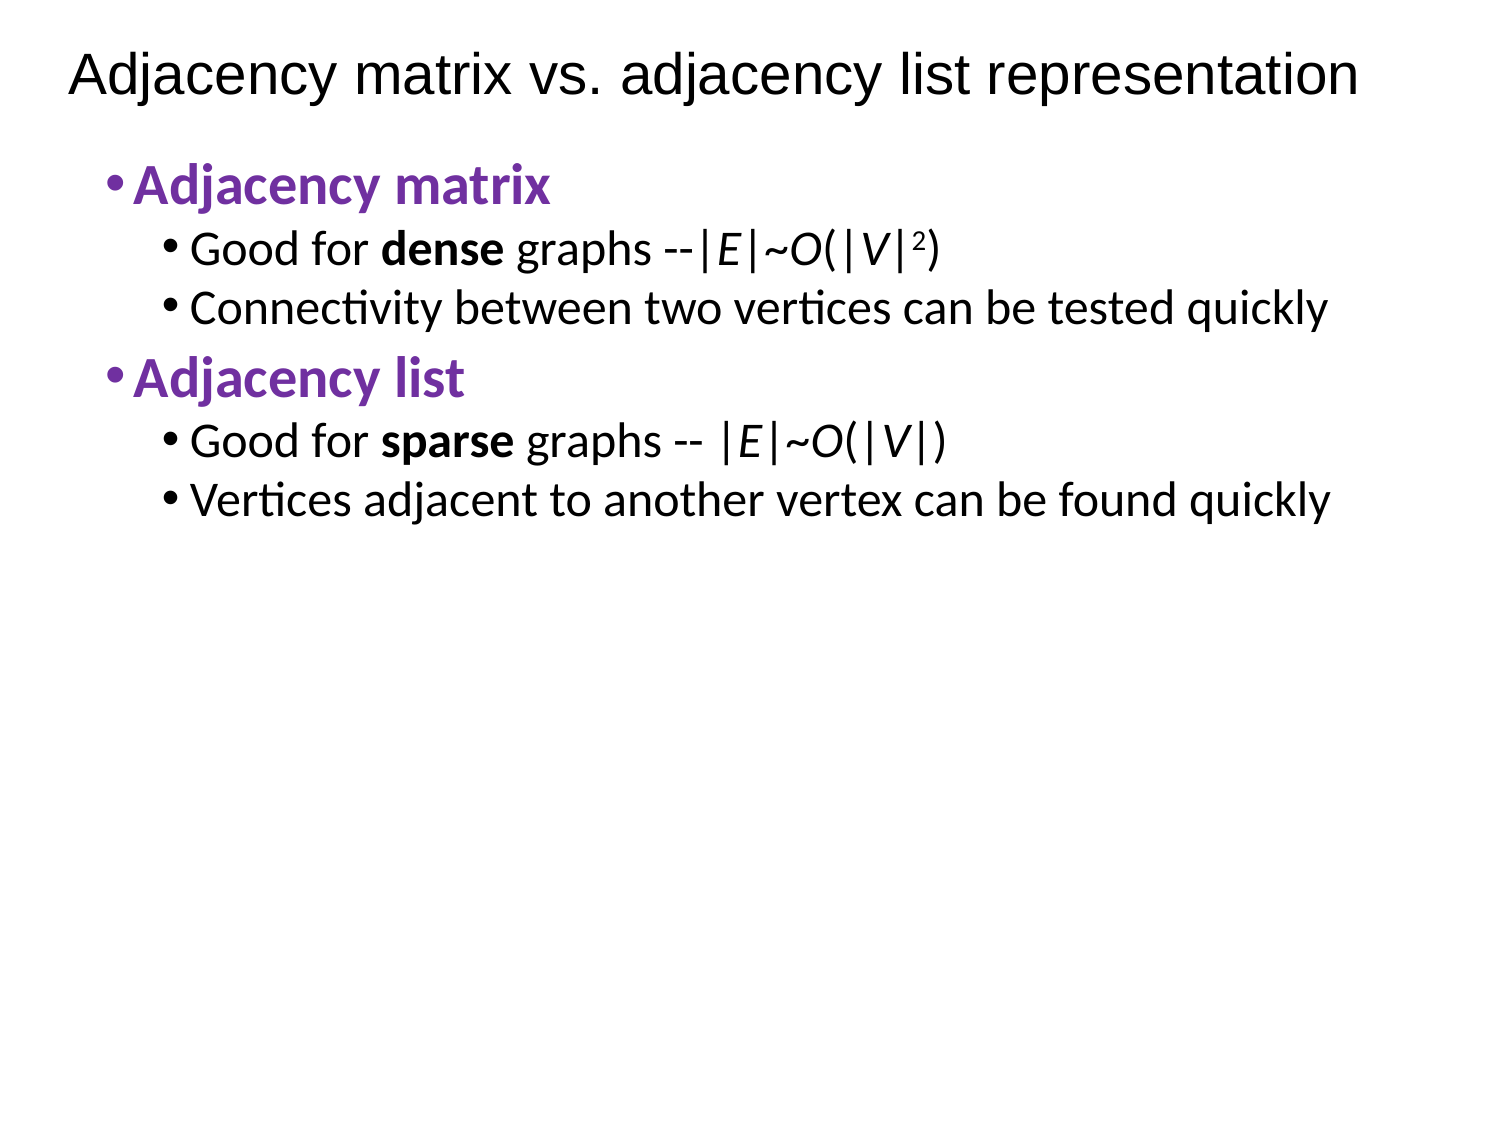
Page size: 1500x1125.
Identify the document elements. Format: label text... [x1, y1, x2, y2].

title Adjacency matrix vs. adjacency list representation [50, 7, 1397, 150]
list Adjacency matrix Good for dense graphs --|E|~O(|V|2) Connectivity between two vertices can be tested quickly Adjacency list Good for sparse graphs -- |E|~O(|V|) Vertices adjacent to another vertex can be found quickly [90, 149, 1404, 888]
